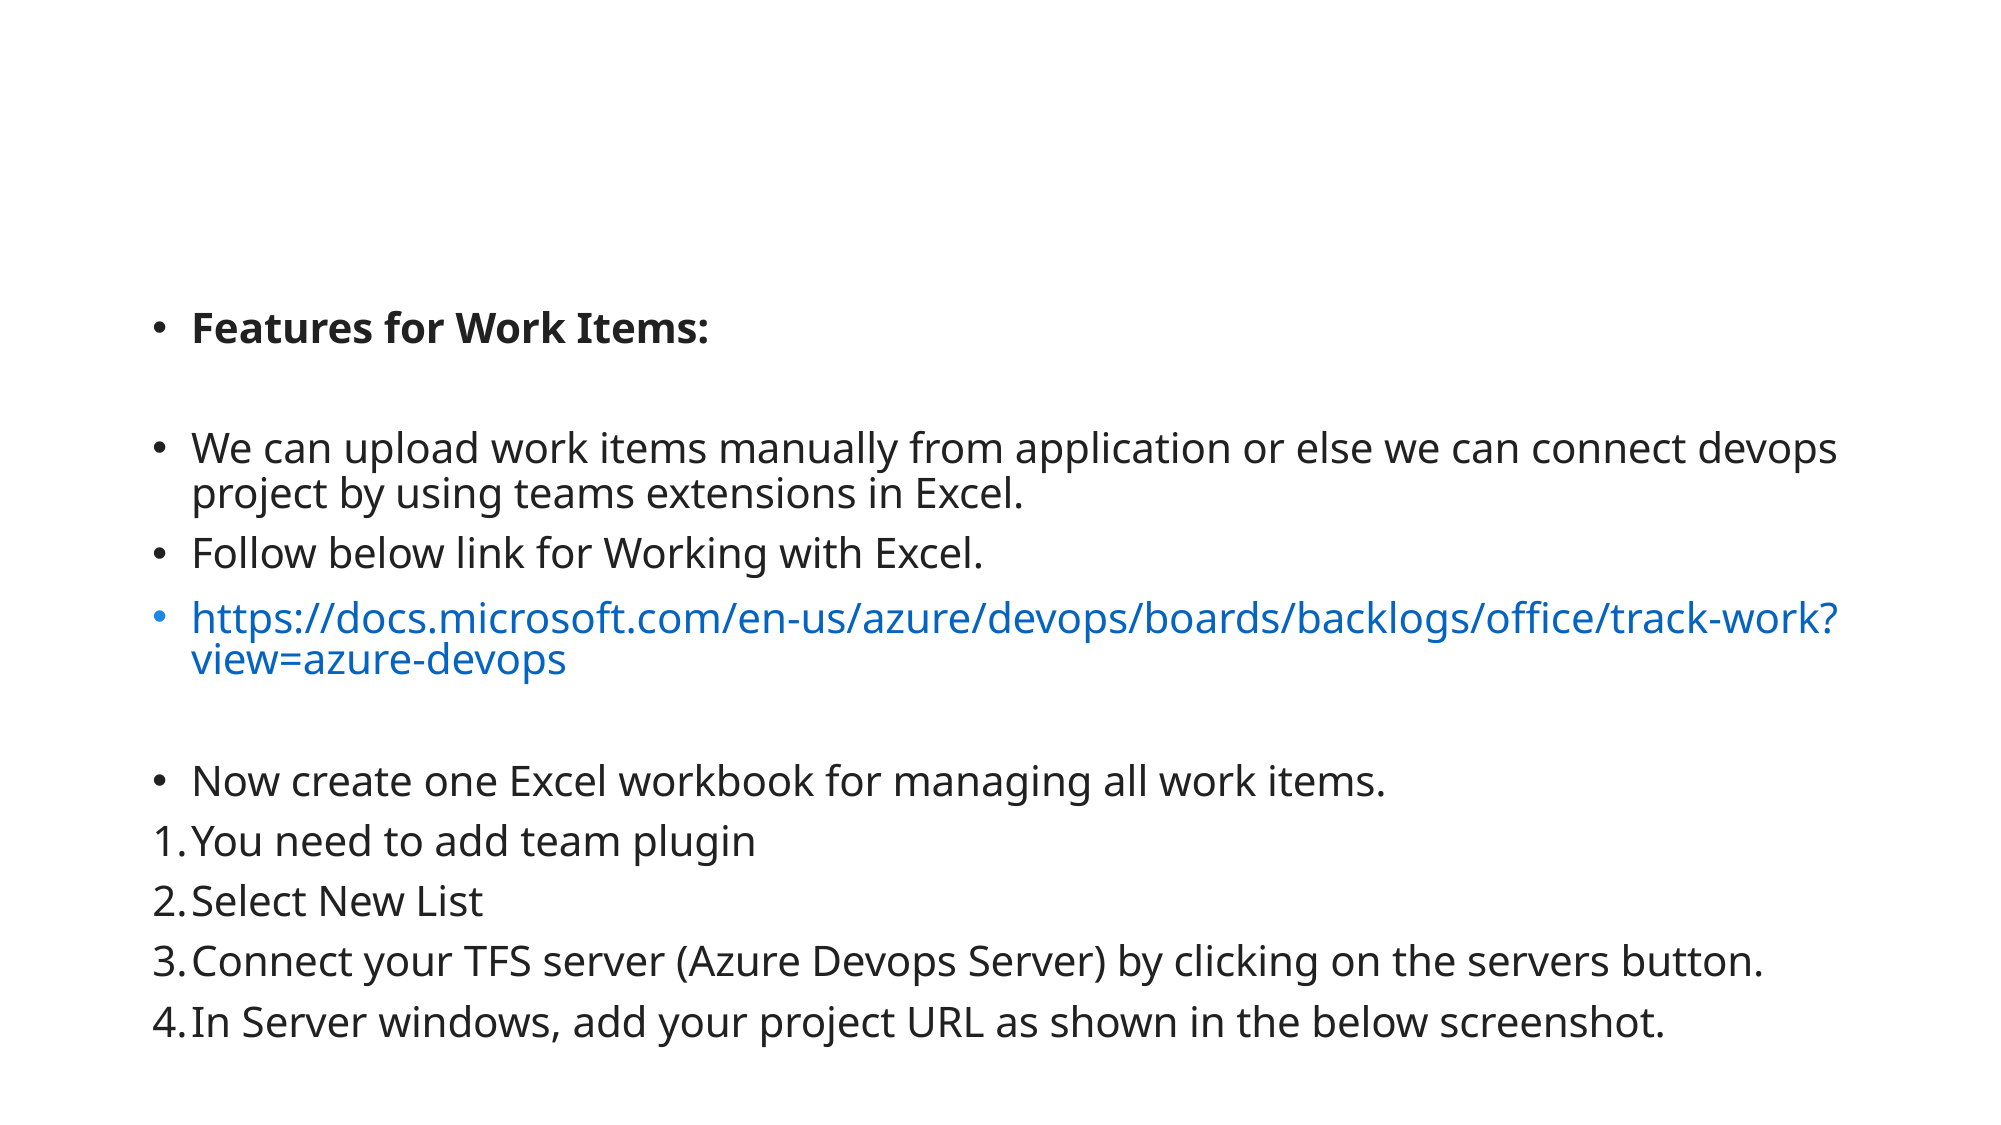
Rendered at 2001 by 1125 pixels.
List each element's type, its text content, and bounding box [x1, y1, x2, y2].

list Features for Work Items: We can upload work items manually from application or else we can connect devops project by using teams extensions in Excel. Follow below link for Working with Excel. https://docs.microsoft.com/en-us/azure/devops/boards/backlogs/office/track-work?view=azure-devops Now create one Excel workbook for managing all work items. You need to add team plugin Select New List Connect your TFS server (Azure Devops Server) by clicking on the servers button. In Server windows, add your project URL as shown in the below screenshot. [137, 299, 1863, 1014]
